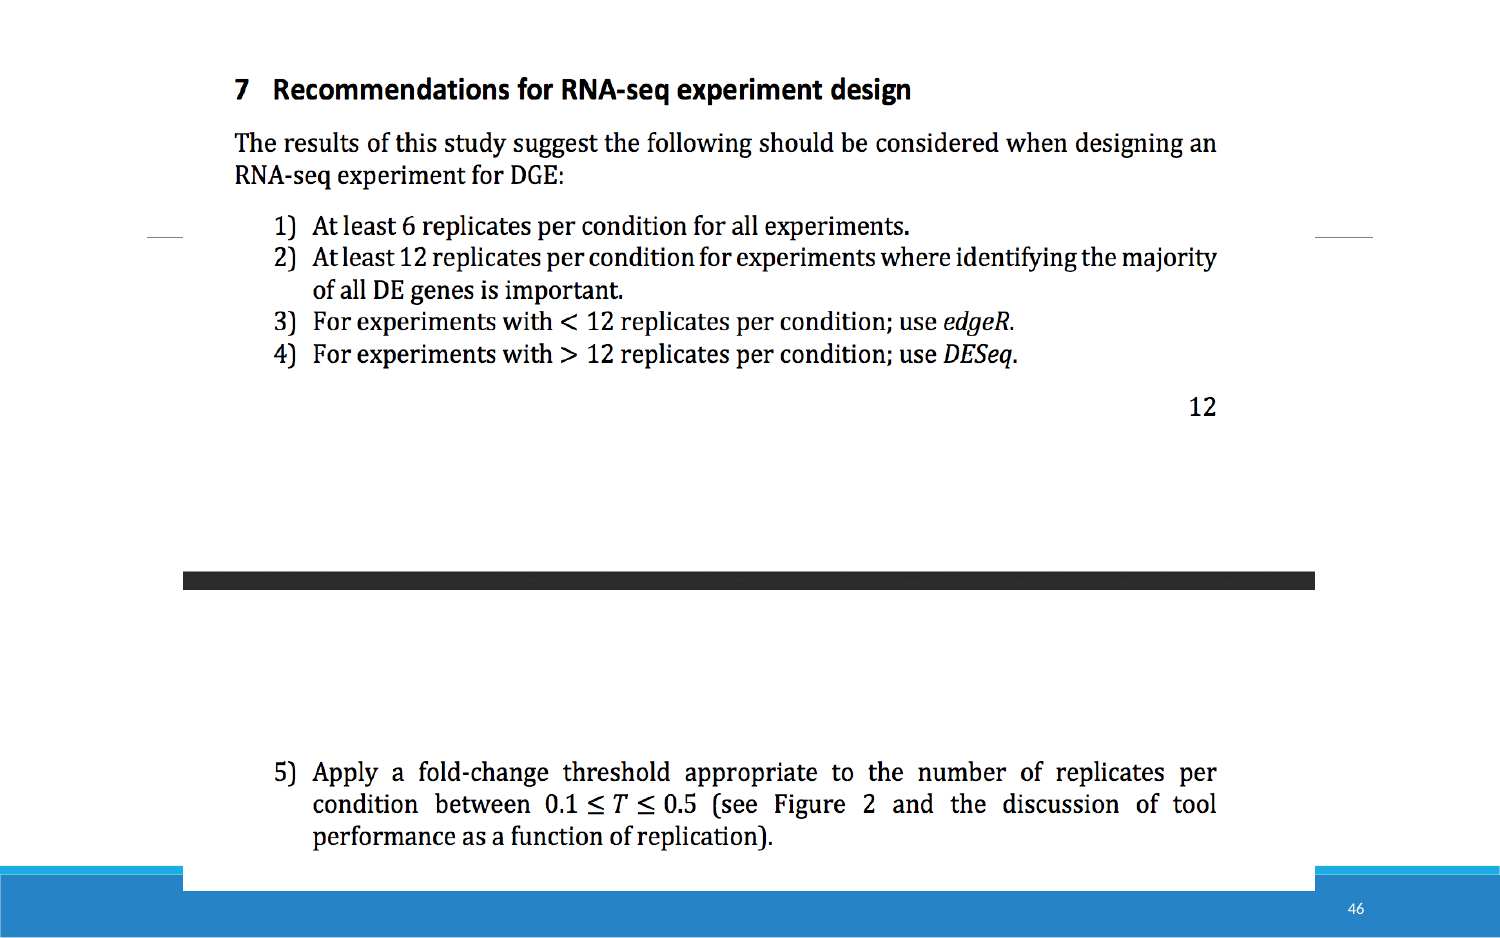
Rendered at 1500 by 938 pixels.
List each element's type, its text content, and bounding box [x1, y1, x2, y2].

slide_number 46 [1218, 883, 1380, 933]
picture [183, 46, 1316, 892]
